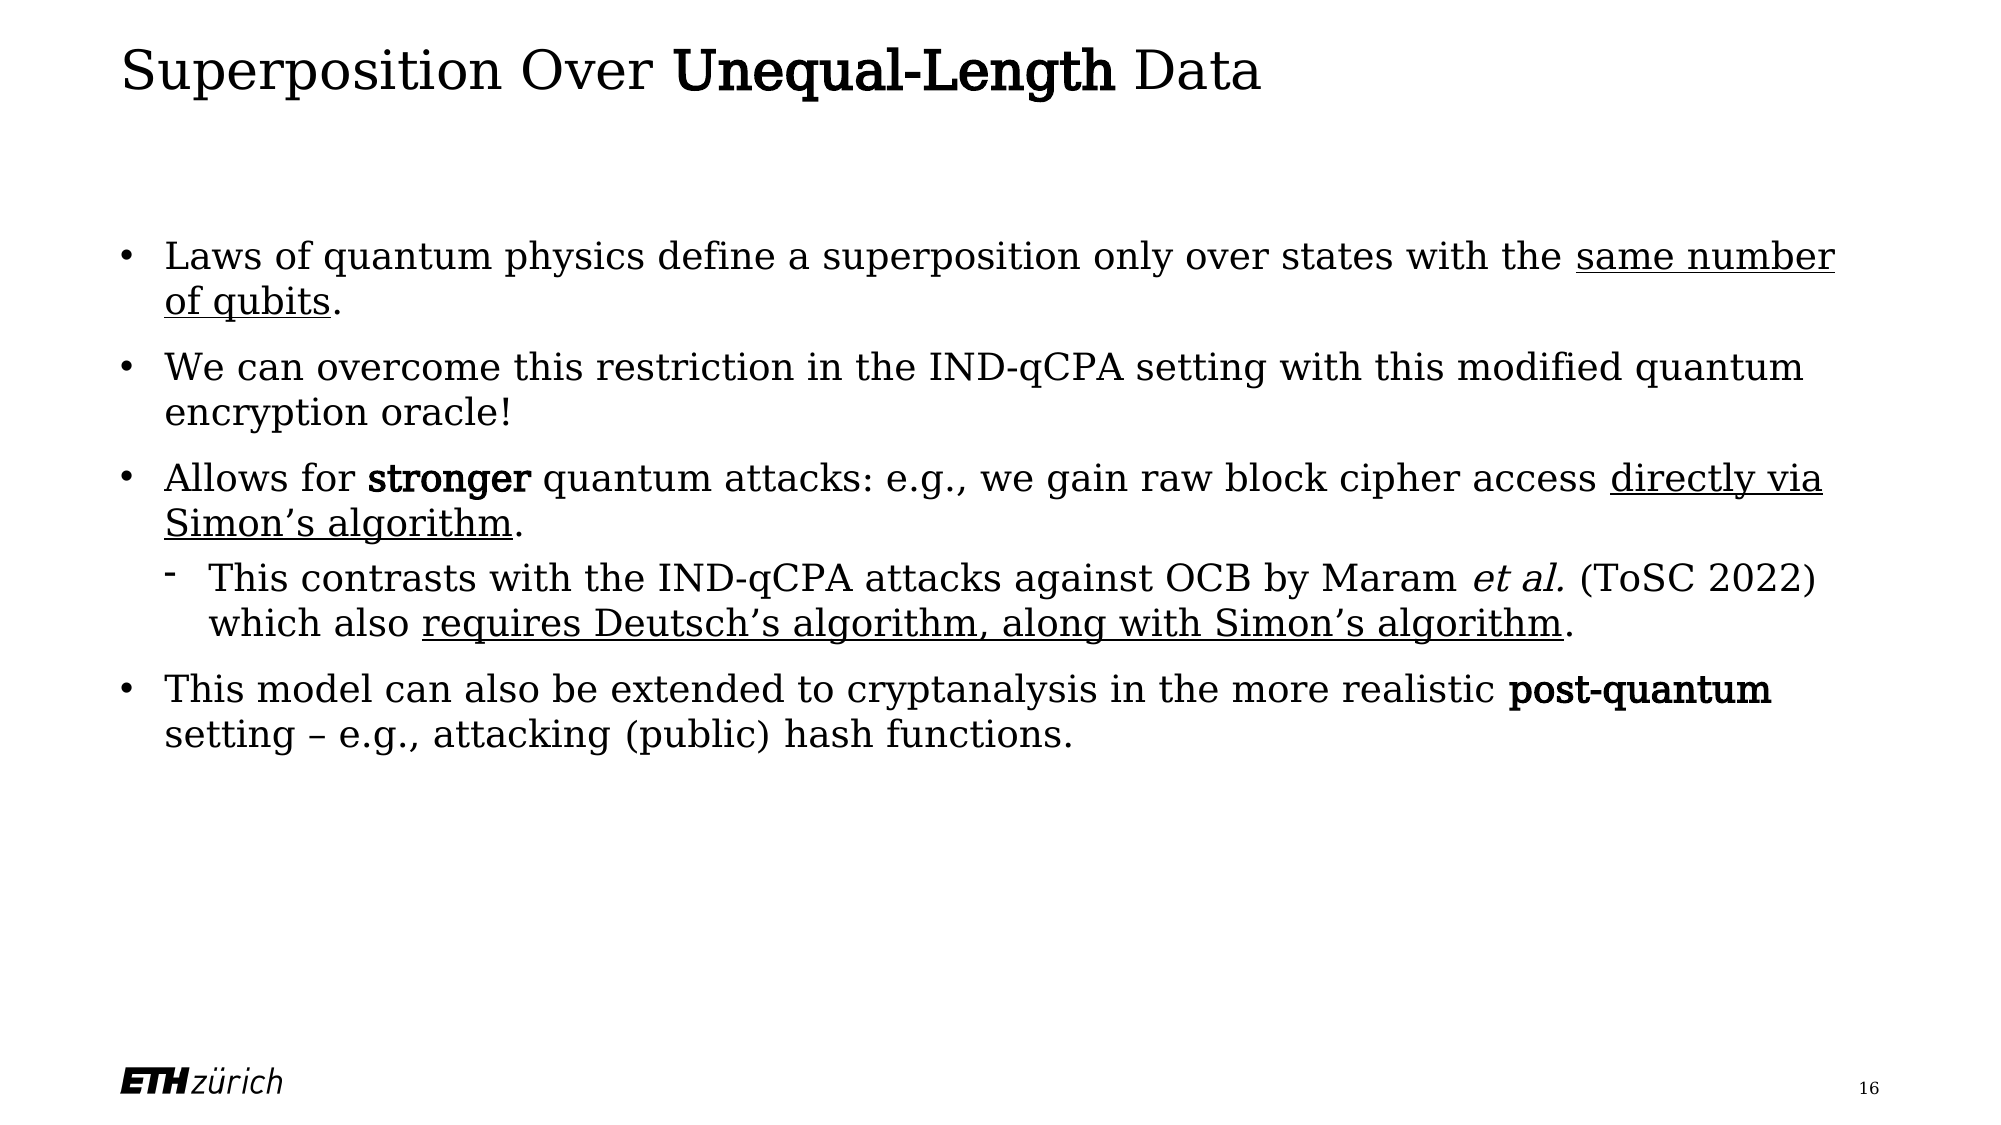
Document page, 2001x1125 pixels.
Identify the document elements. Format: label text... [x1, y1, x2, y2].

slide_number 16 [1827, 1069, 1880, 1106]
title Superposition Over Unequal-Length Data [120, 42, 1880, 191]
picture [120, 1067, 282, 1094]
list Laws of quantum physics define a superposition only over states with the same number of qubits. We can overcome this restriction in the IND-qCPA setting with this modified quantum encryption oracle! Allows for stronger quantum attacks: e.g., we gain raw block cipher access directly via Simon’s algorithm. This contrasts with the IND-qCPA attacks against OCB by Maram et al. (ToSC 2022) which also requires Deutsch’s algorithm, along with Simon’s algorithm. This model can also be extended to cryptanalysis in the more realistic post-quantum setting – e.g., attacking (public) hash functions. [120, 231, 1880, 1000]
